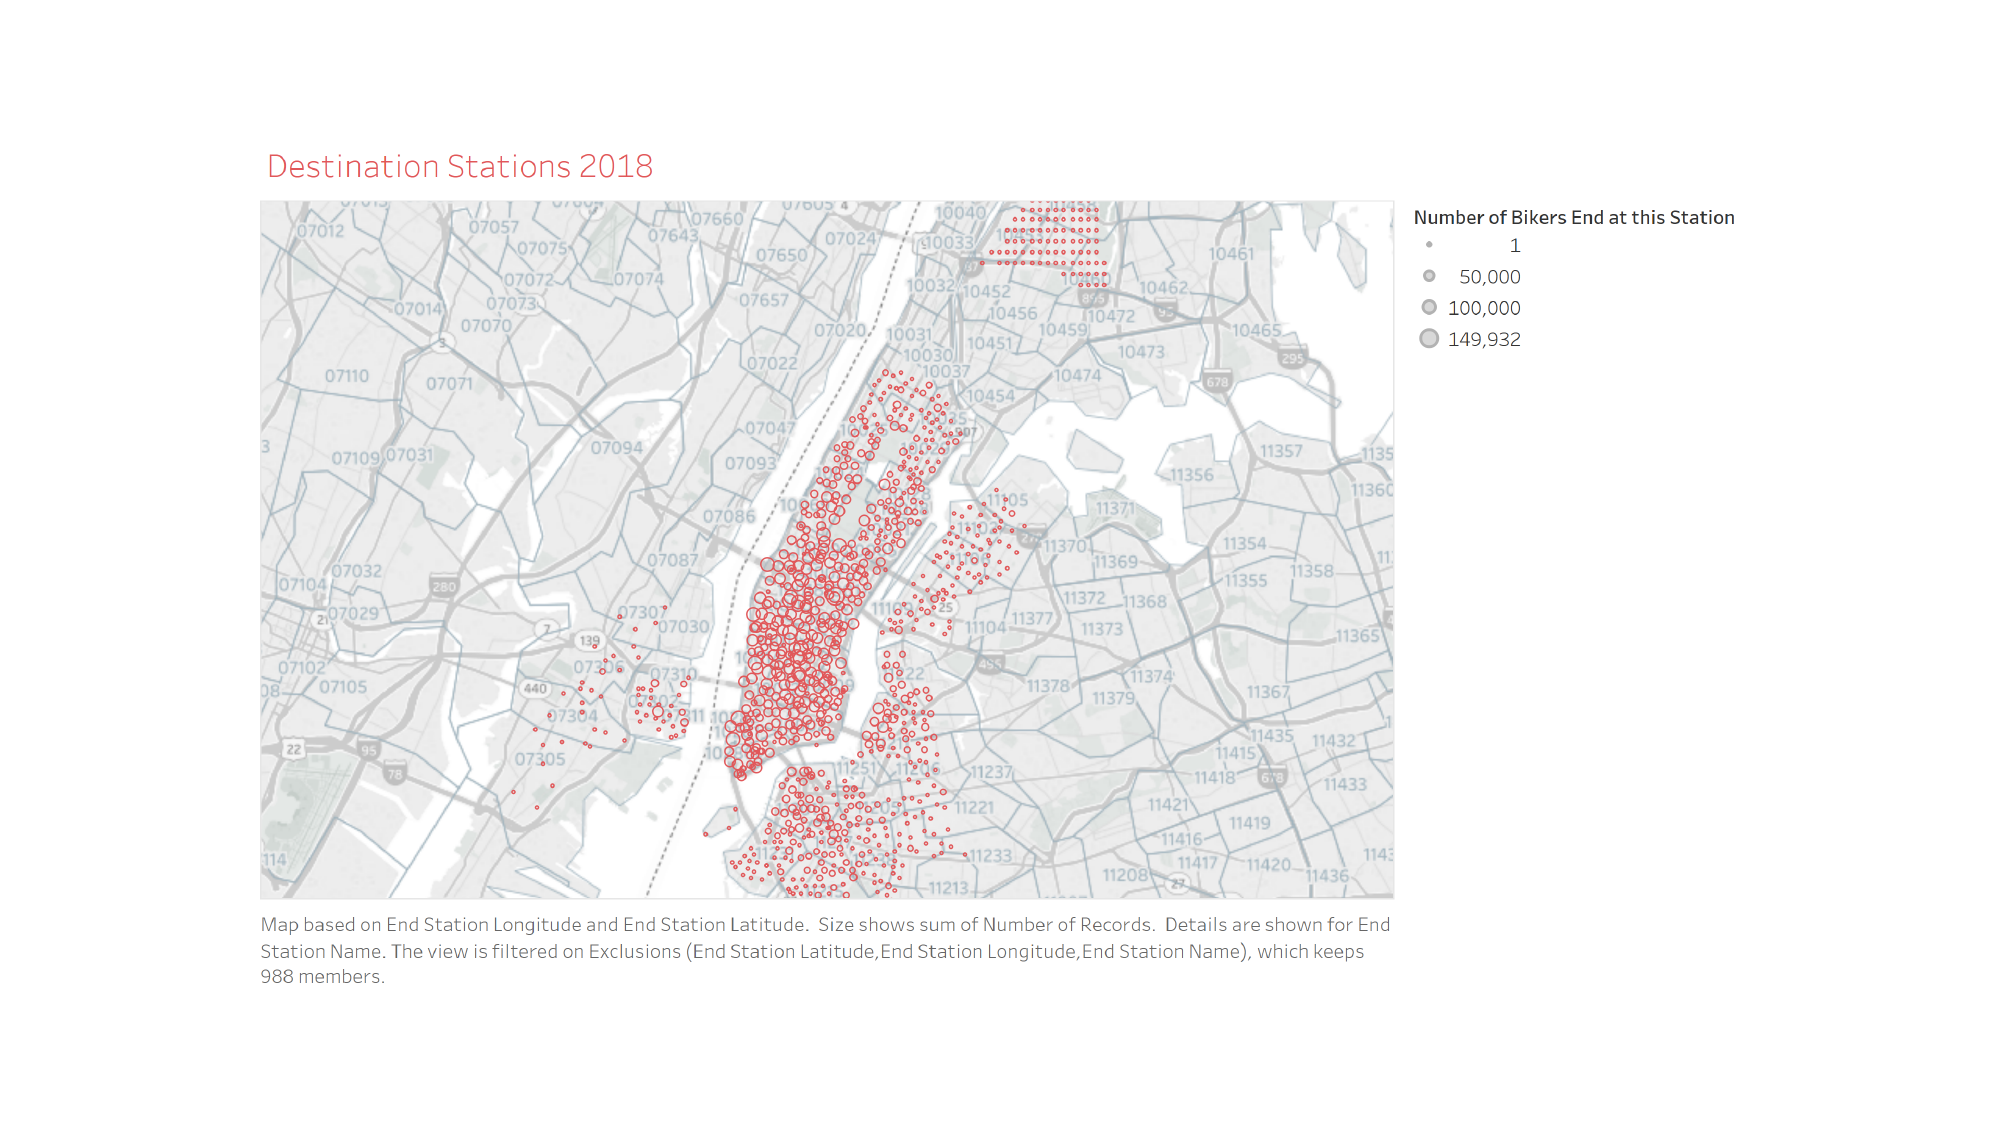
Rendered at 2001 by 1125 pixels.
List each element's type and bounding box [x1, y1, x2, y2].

picture [260, 133, 1740, 992]
